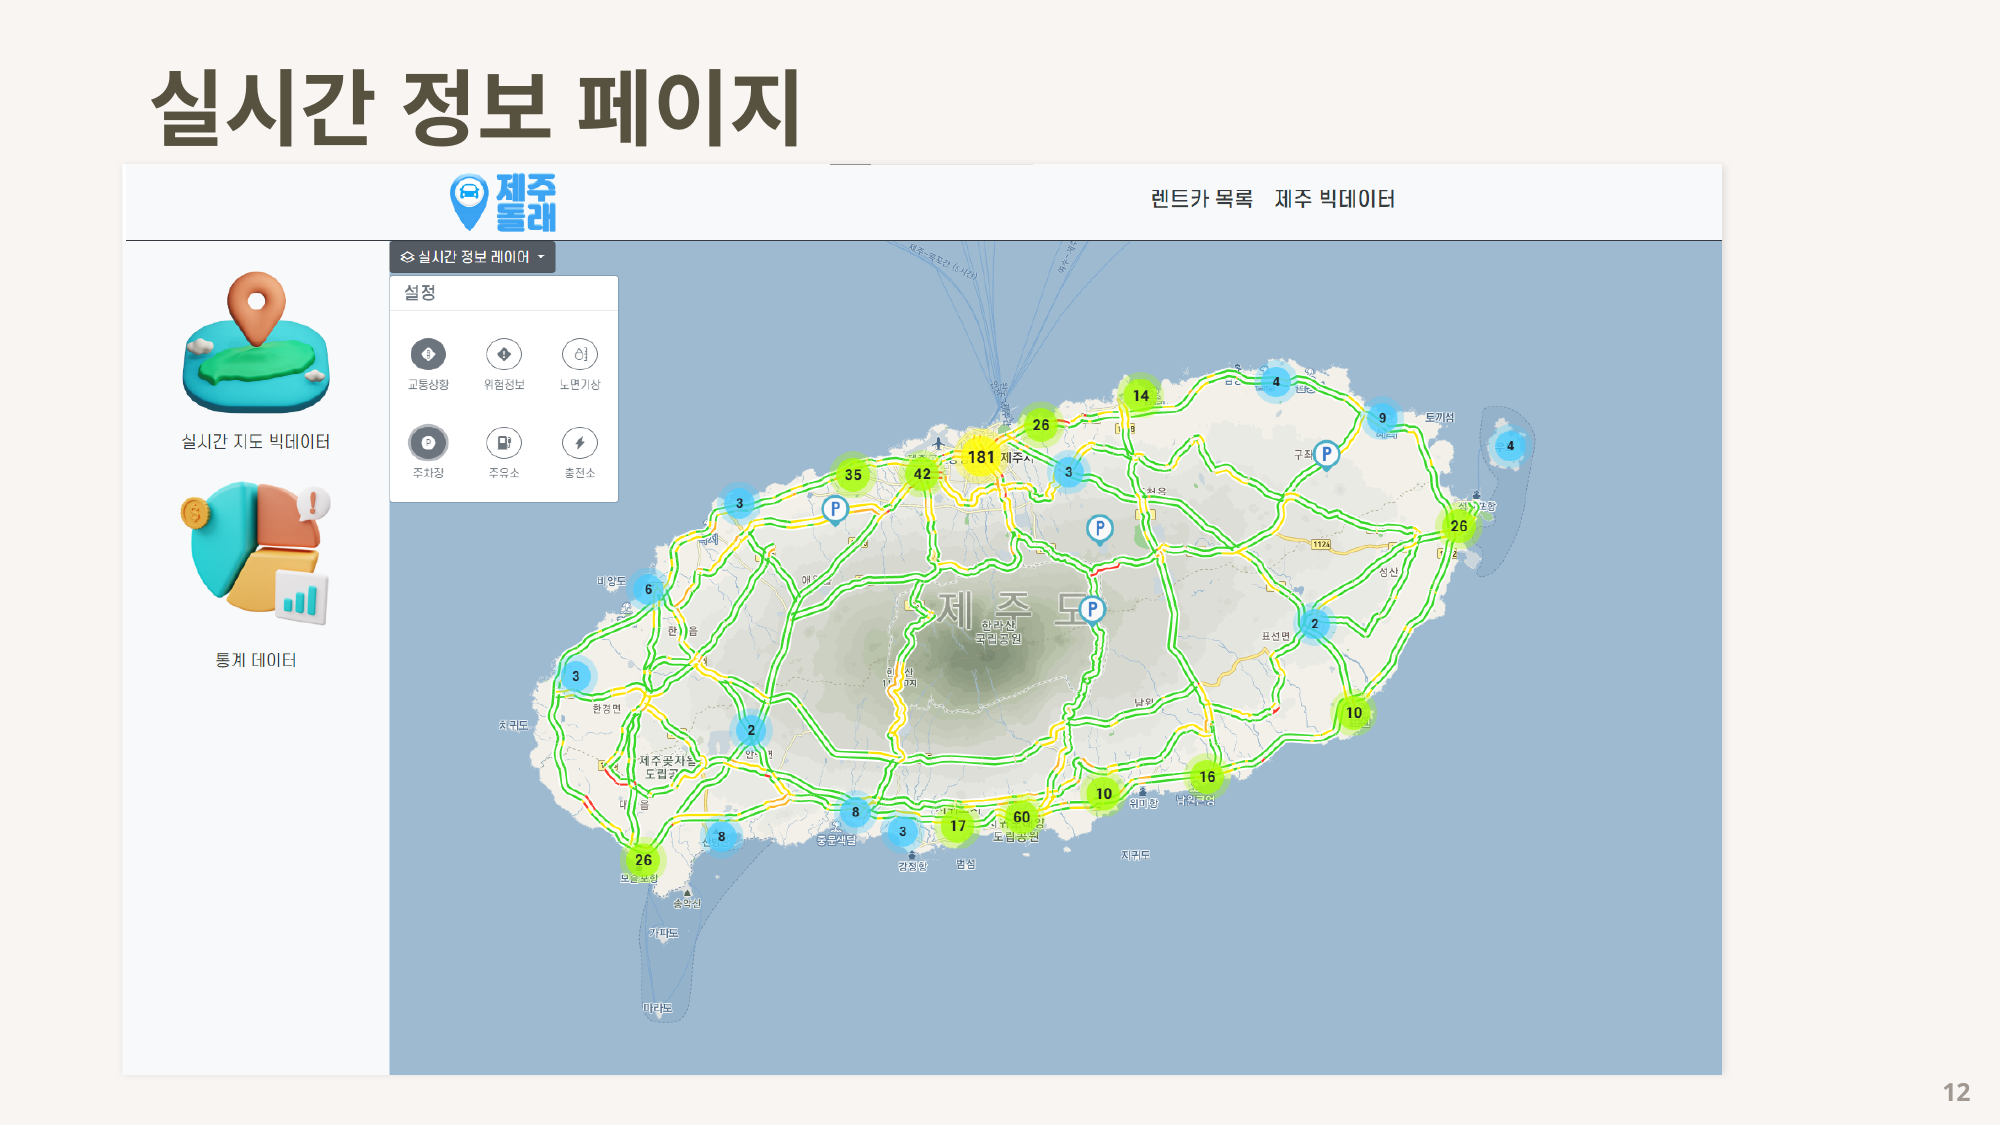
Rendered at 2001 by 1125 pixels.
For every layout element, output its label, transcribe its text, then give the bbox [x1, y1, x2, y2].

picture [122, 164, 1722, 1075]
text_box 12 [1927, 1069, 2000, 1115]
text_box 실시간 정보 페이지 [133, 48, 822, 163]
